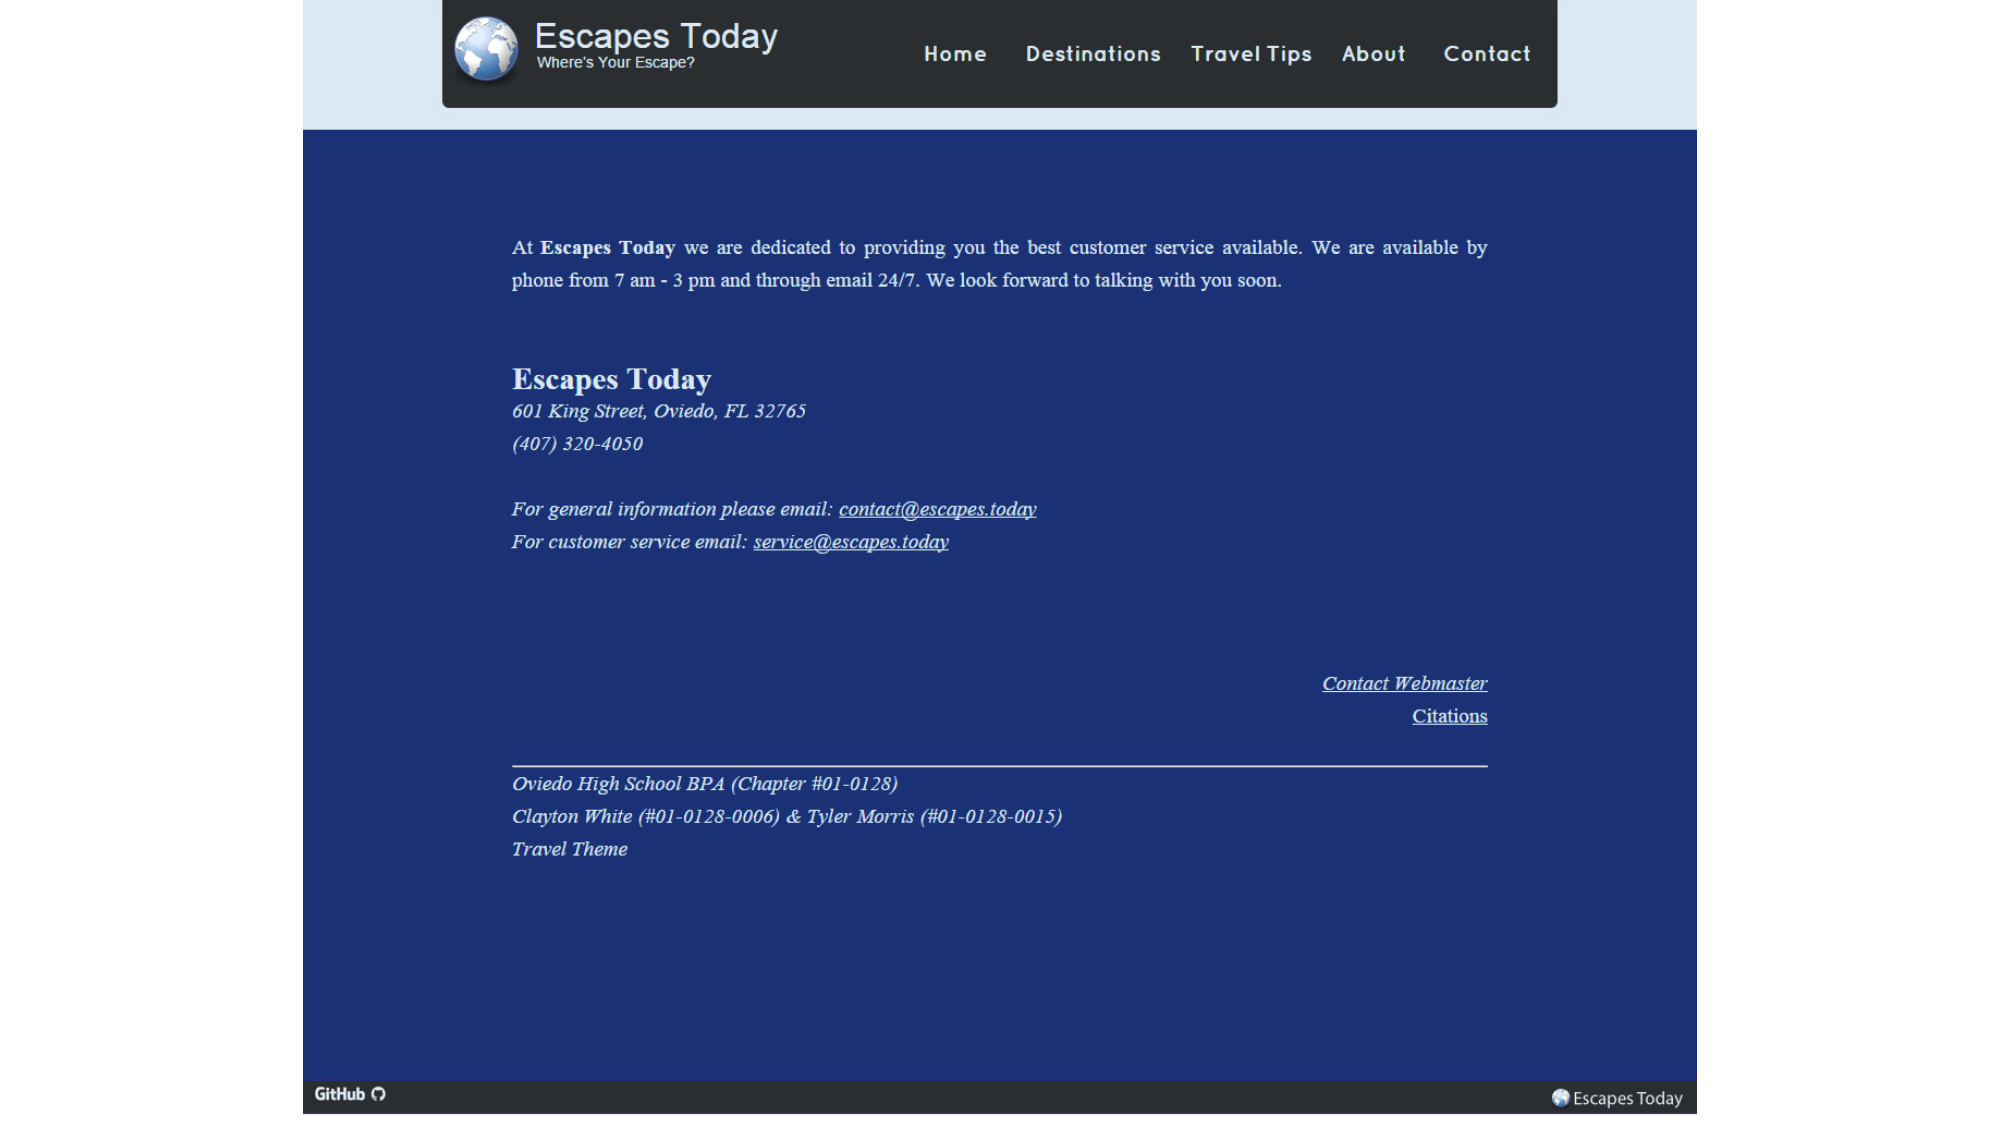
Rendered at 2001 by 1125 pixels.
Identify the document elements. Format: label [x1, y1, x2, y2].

picture [303, 0, 1697, 1115]
